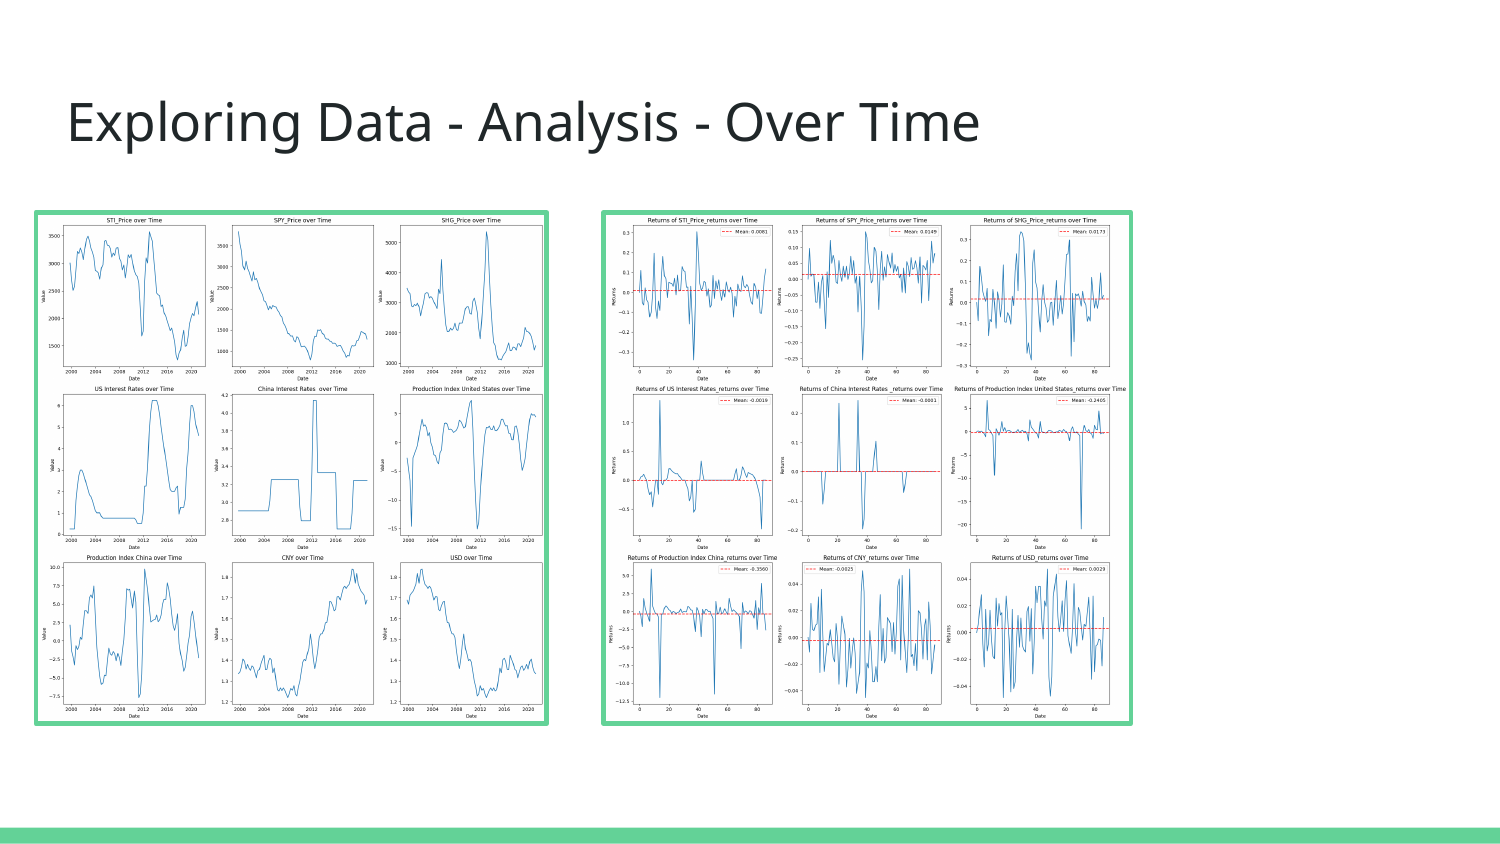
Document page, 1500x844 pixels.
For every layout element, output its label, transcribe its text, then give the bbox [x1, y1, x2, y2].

picture [37, 214, 545, 722]
picture [605, 214, 1129, 722]
title Exploring Data - Analysis - Over Time [51, 72, 1449, 167]
